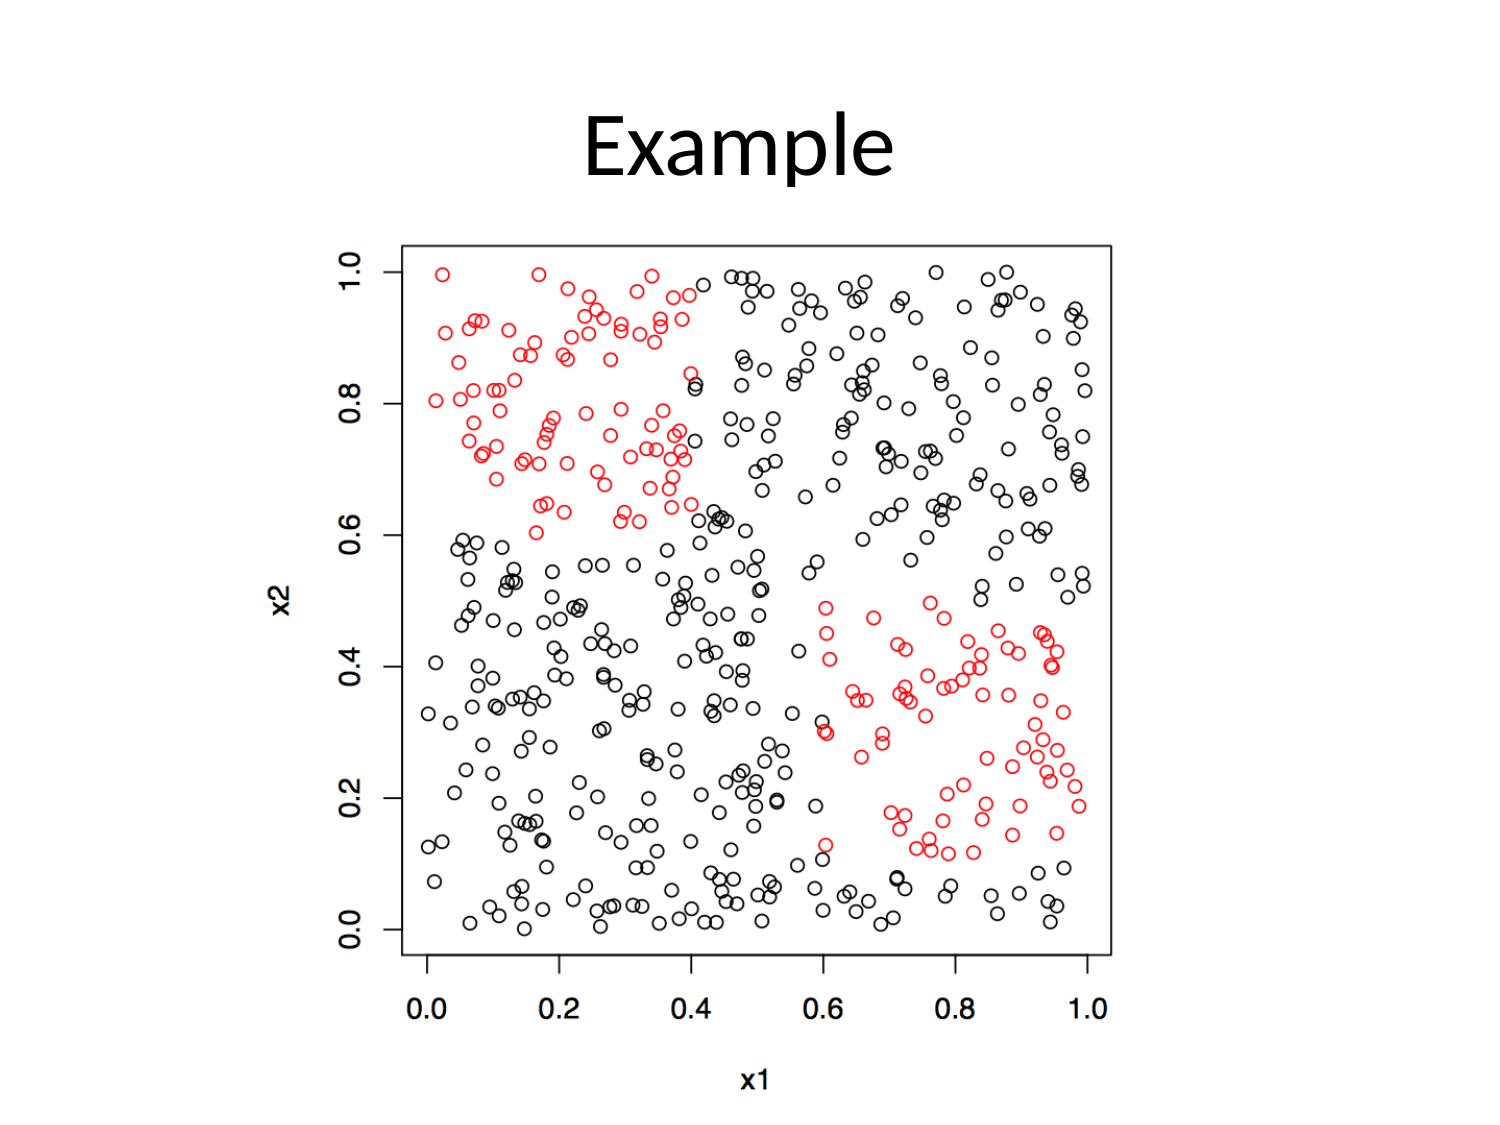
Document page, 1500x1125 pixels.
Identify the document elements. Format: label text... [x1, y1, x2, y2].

picture [203, 187, 1323, 1125]
title Example [75, 45, 1425, 233]
